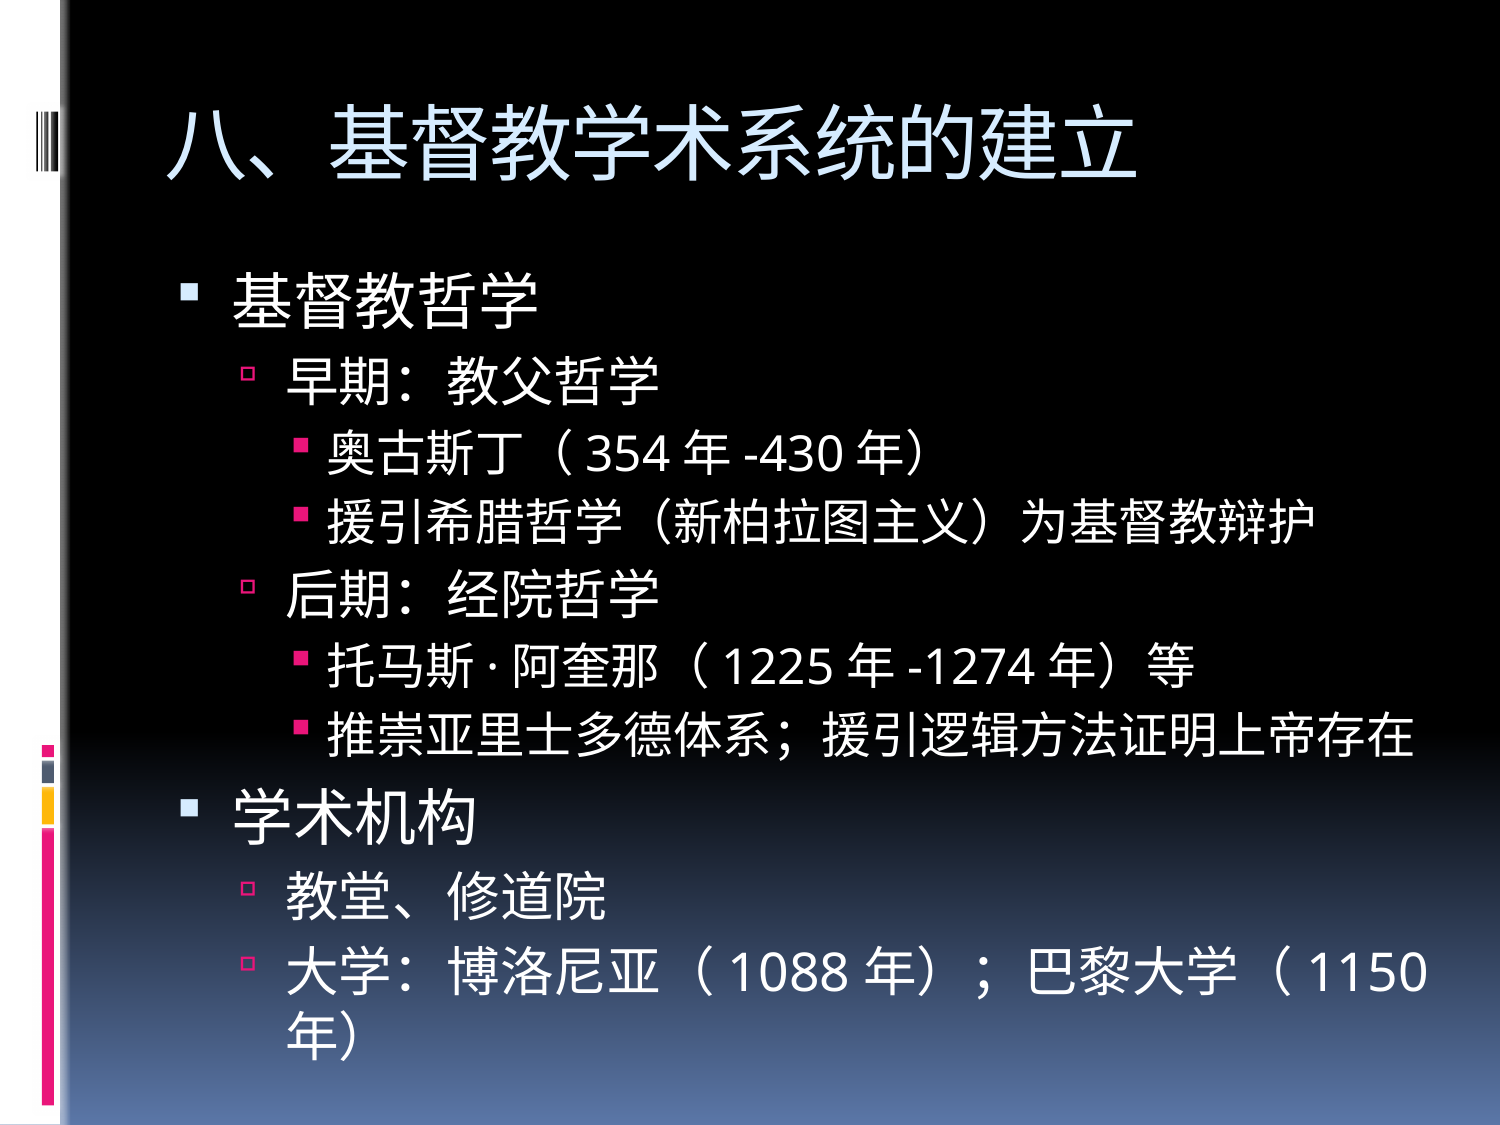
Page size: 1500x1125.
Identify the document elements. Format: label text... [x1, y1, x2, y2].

title 八、基督教学术系统的建立 [150, 83, 1425, 234]
list 基督教哲学 早期：教父哲学 奥古斯丁（354年-430年） 援引希腊哲学（新柏拉图主义）为基督教辩护 后期：经院哲学 托马斯·阿奎那（1225年-1274年）等 推崇亚里士多德体系；援引逻辑方法证明上帝存在 学术机构 教堂、修道院 大学：博洛尼亚（1088年）；巴黎大学（1150年） [150, 255, 1447, 1083]
